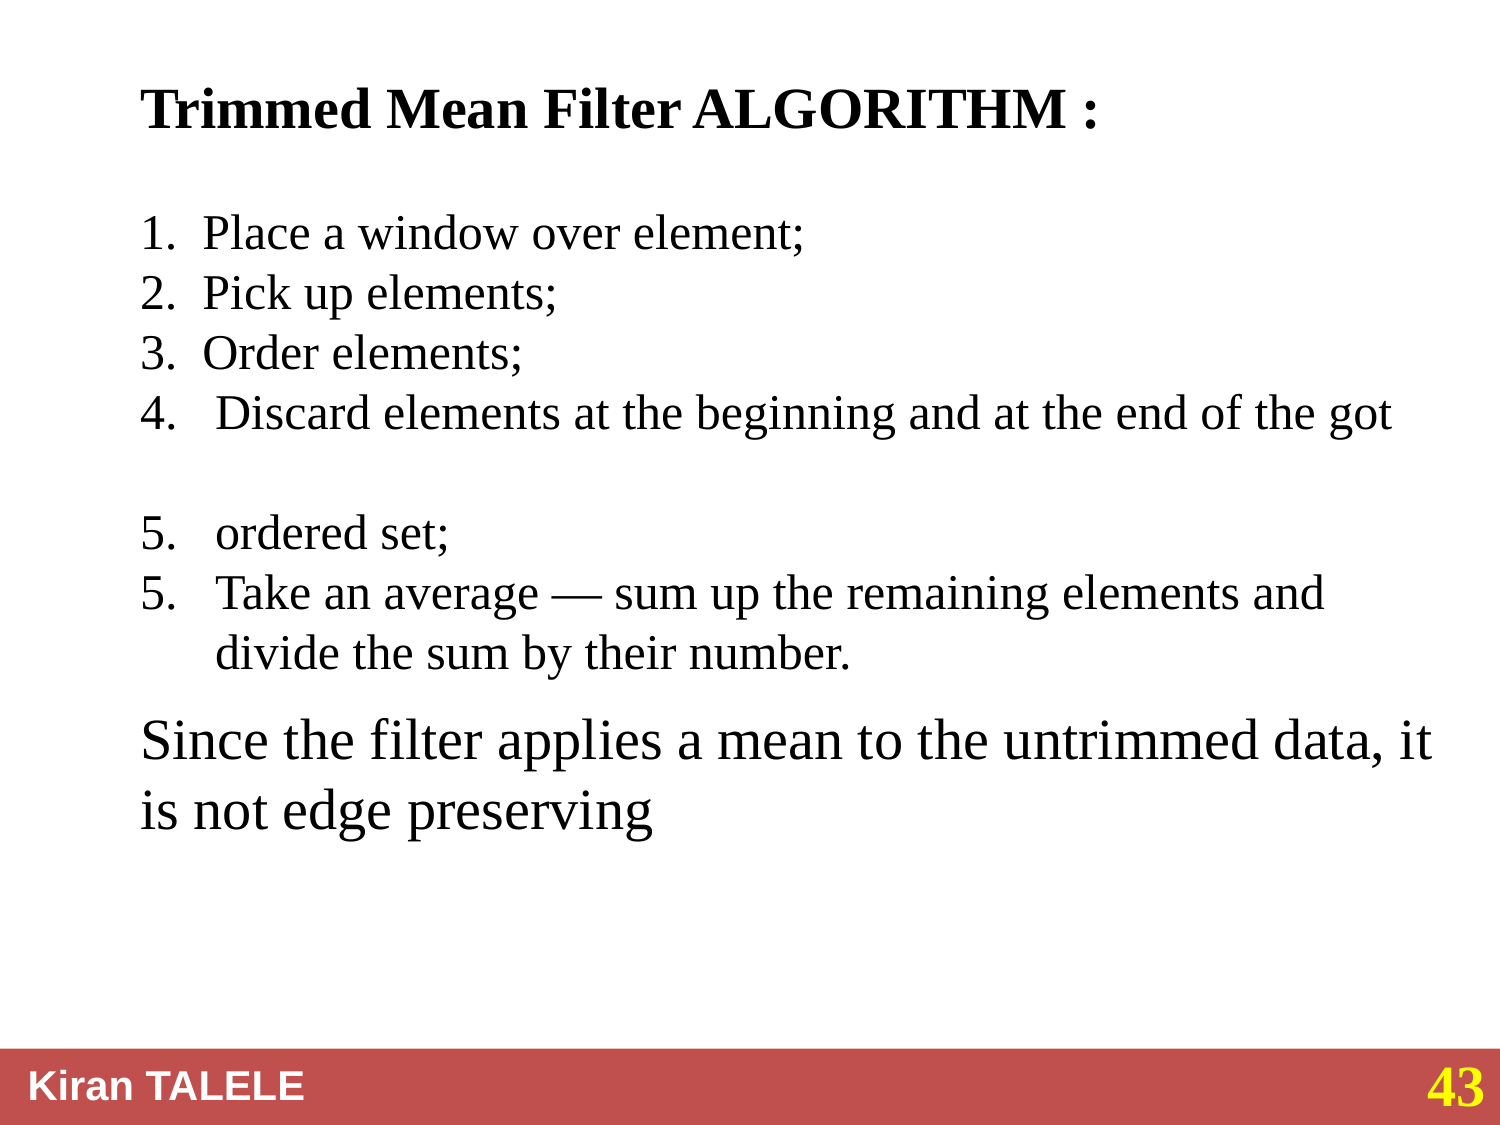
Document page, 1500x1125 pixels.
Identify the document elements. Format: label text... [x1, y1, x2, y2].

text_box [0, 1040, 1500, 1125]
text_box Since the filter applies a mean to the untrimmed data, it is not edge preserving [125, 693, 1500, 850]
text_box Trimmed Mean Filter ALGORITHM : 1. Place a window over element; 2. Pick up elements; 3. Order elements; Discard elements at the beginning and at the end of the got ordered set; Take an average — sum up the remaining elements and divide the sum by their number. [124, 62, 1413, 633]
